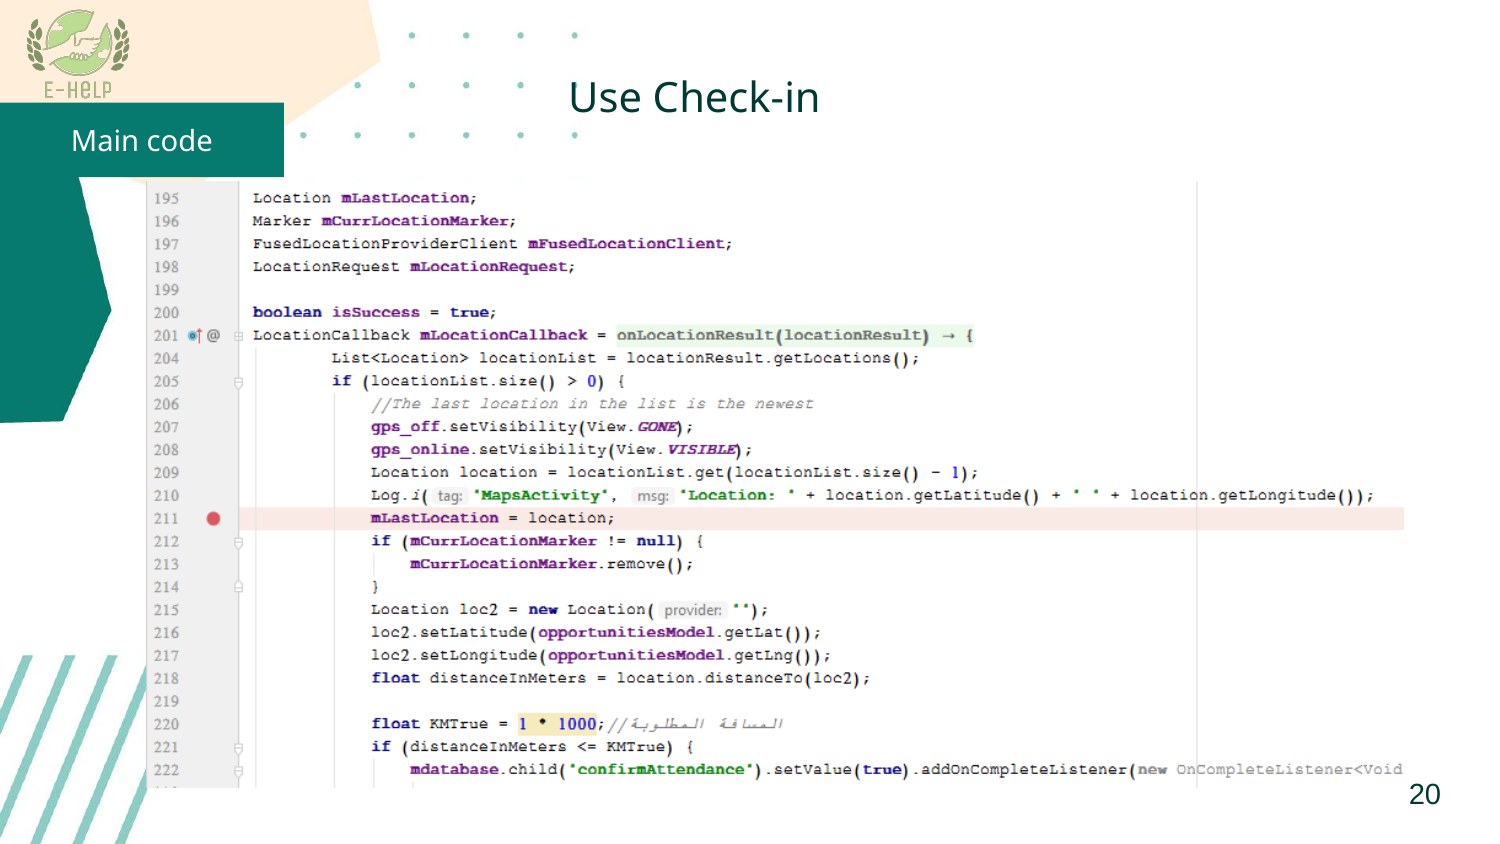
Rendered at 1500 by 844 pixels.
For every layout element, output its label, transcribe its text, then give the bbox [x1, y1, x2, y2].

text_box Main code [0, 101, 286, 179]
picture [0, 0, 1500, 844]
text_box 20 [1372, 768, 1478, 818]
text_box Use Check-in [553, 45, 1315, 137]
